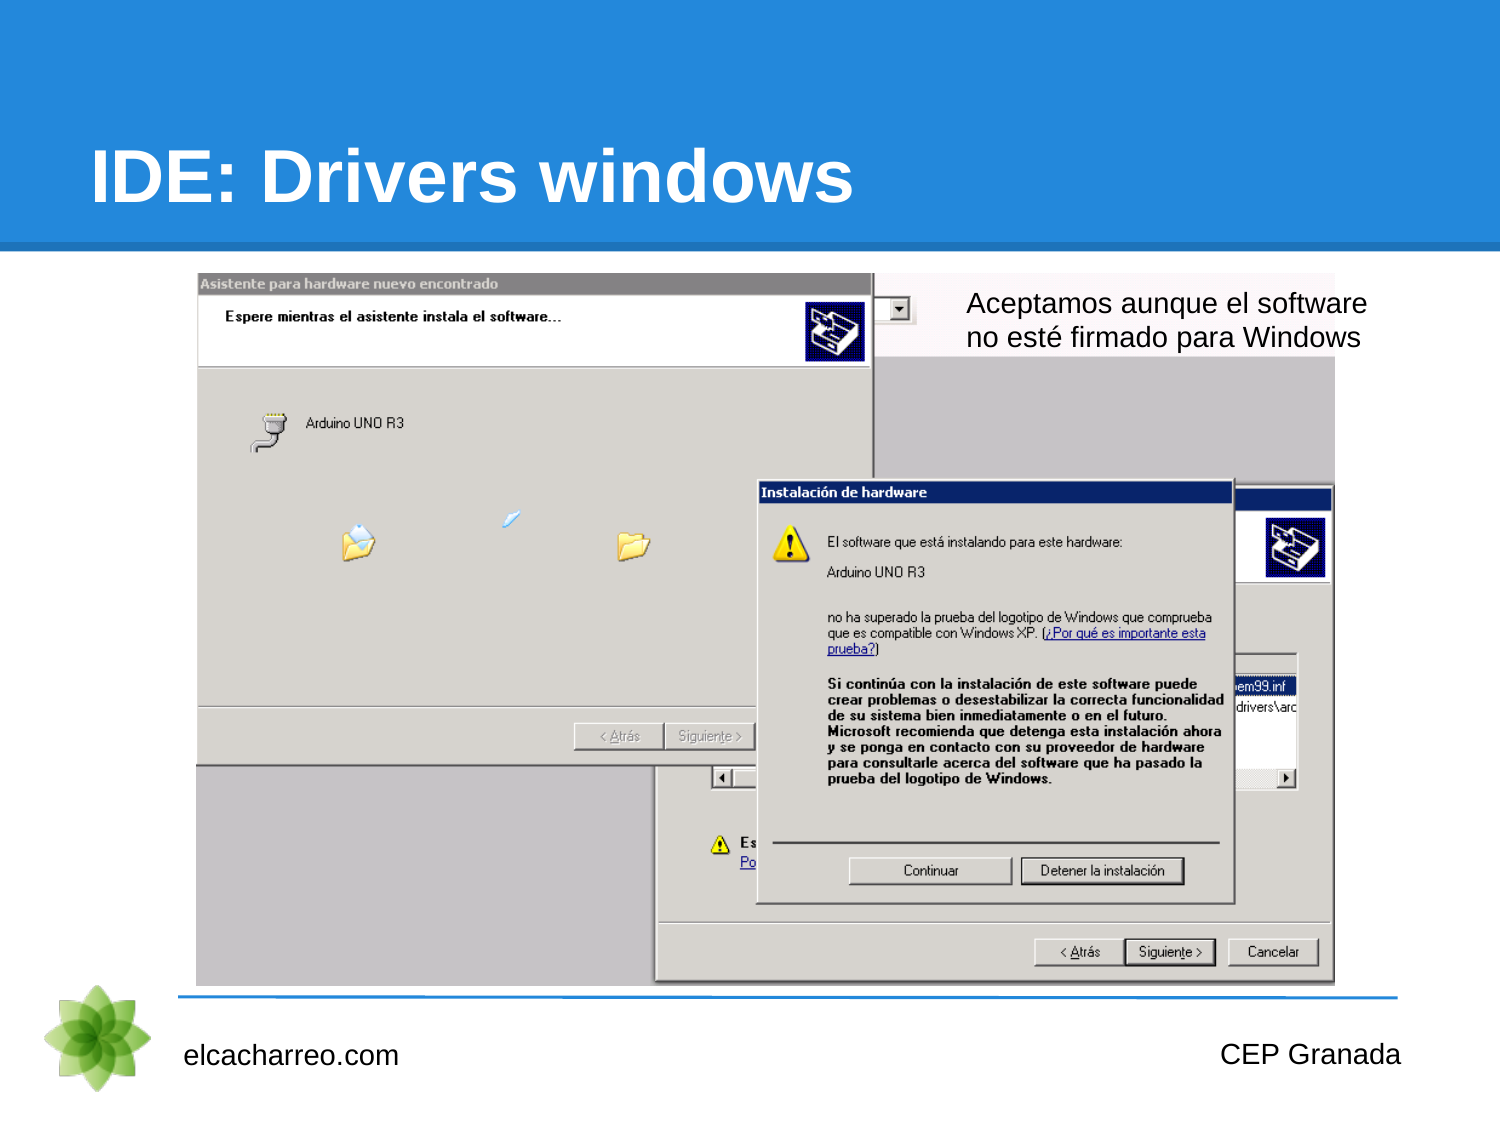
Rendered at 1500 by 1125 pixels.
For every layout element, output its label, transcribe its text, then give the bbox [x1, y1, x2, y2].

picture [195, 272, 1335, 986]
text_box CEP Granada [1179, 1012, 1425, 1088]
text_box Aceptamos aunque el software no esté firmado para Windows [951, 268, 1399, 342]
title IDE: Drivers windows [75, 45, 1425, 233]
picture [44, 985, 151, 1093]
text_box elcacharreo.com [168, 1021, 536, 1079]
